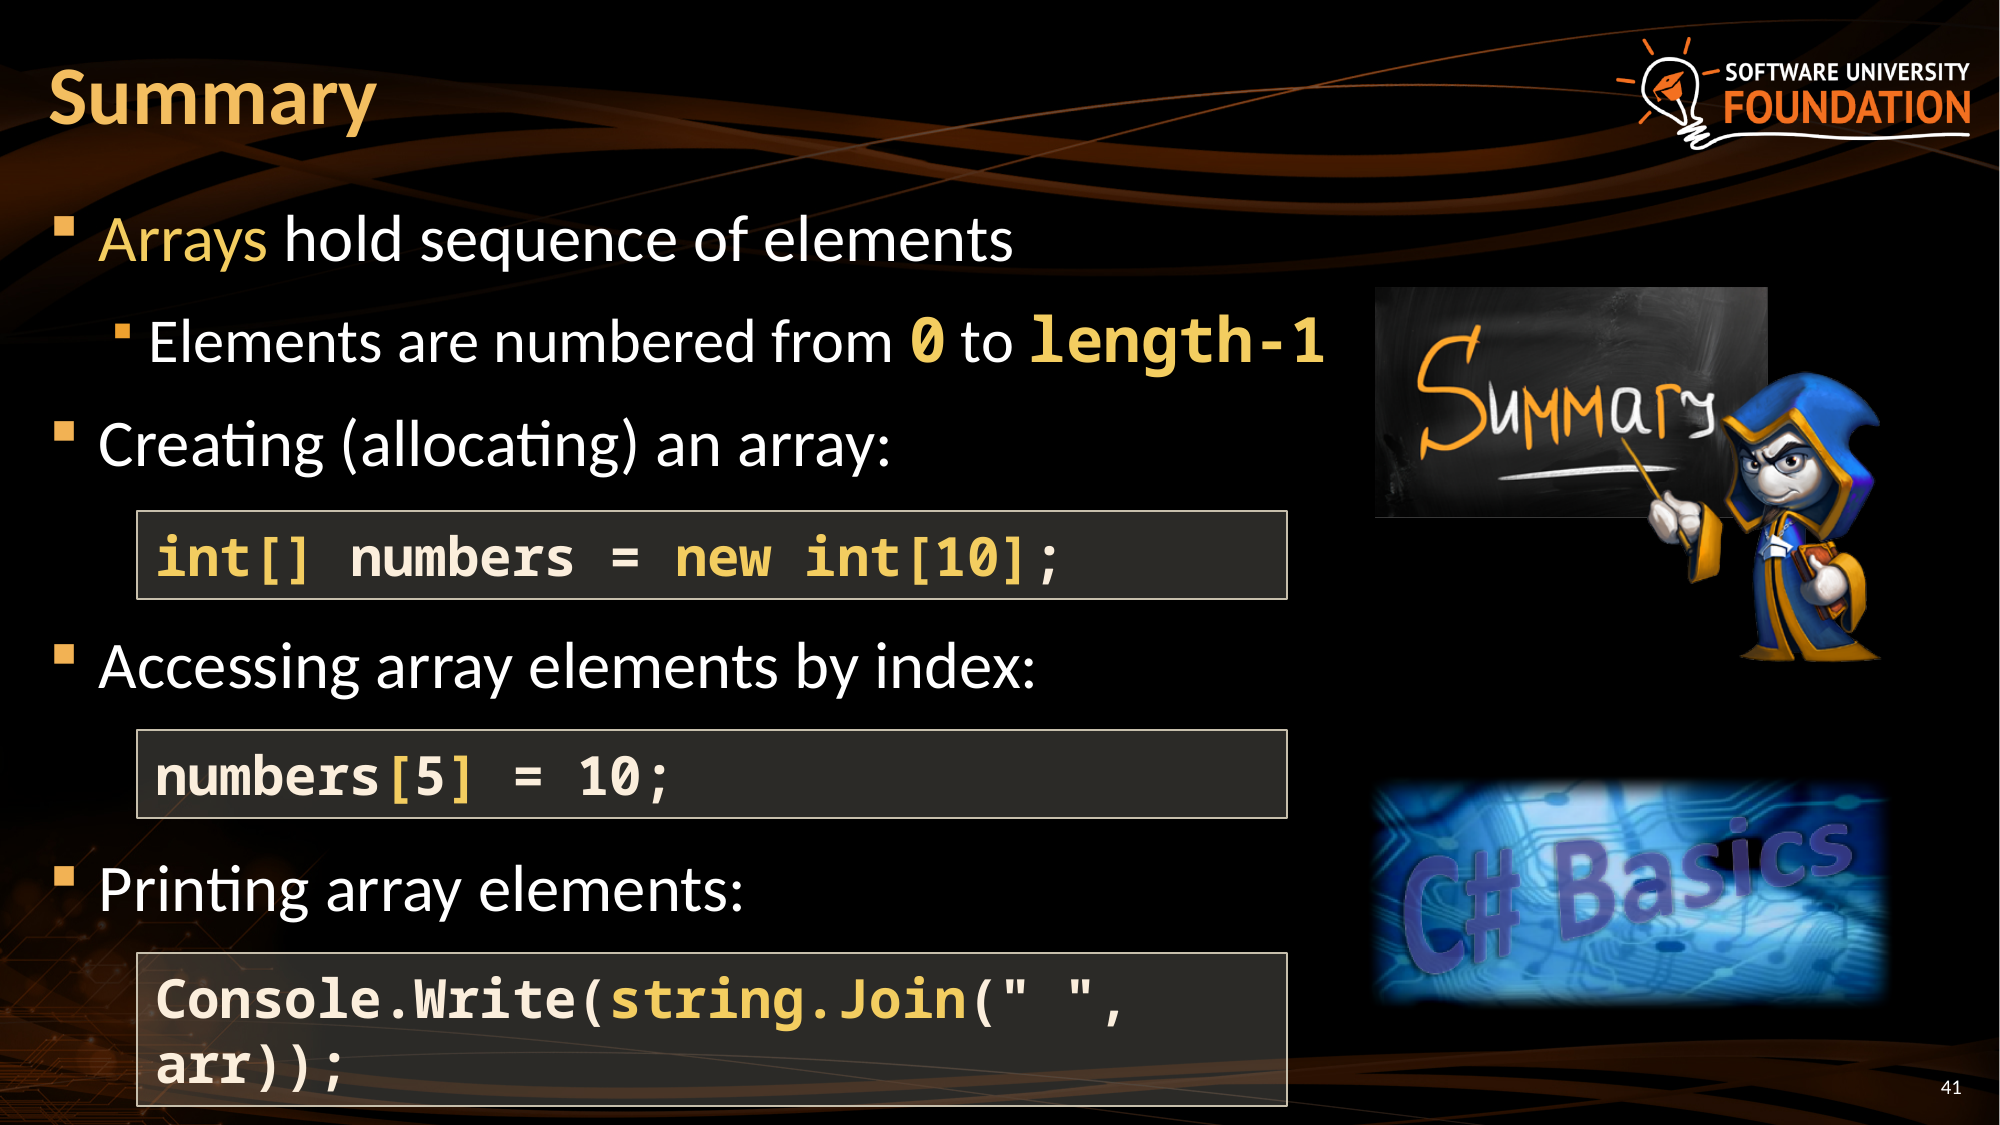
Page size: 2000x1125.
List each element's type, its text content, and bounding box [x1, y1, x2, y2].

text_box int[] numbers = new int[10]; [137, 510, 1288, 600]
text_box Console.Write(string.Join(" ", arr)); [137, 952, 1288, 1107]
list Arrays hold sequence of elements Elements are numbered from 0 to length-1 Creating (allocating) an array: Accessing array elements by index: Printing array elements: [31, 188, 1968, 1103]
title Summary [30, 6, 1602, 189]
text_box numbers[5] = 10; [137, 729, 1288, 819]
picture [0, 0, 2000, 1125]
